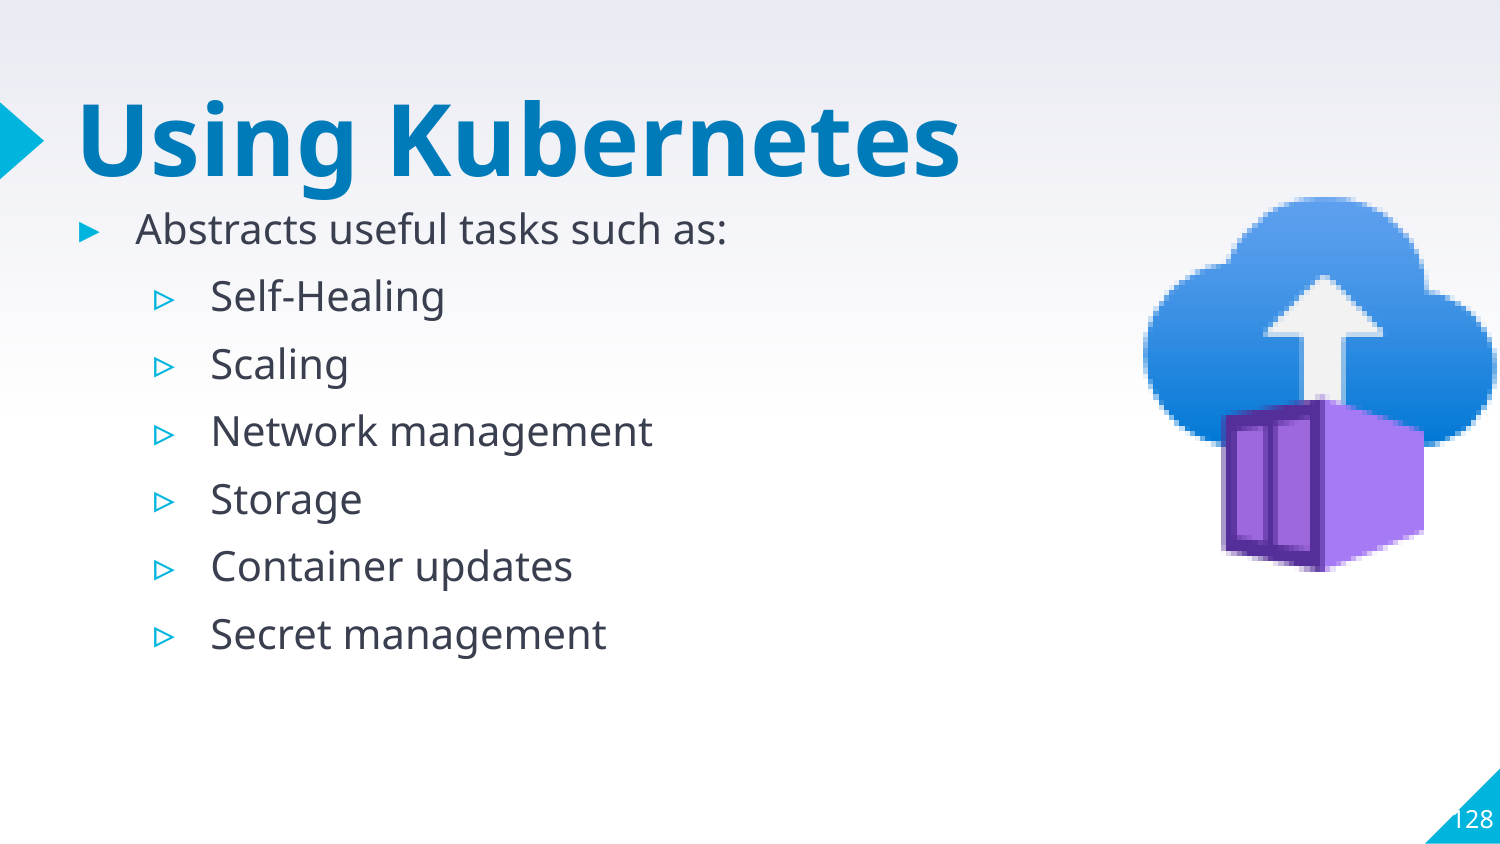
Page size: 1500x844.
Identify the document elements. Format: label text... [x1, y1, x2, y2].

picture [1132, 197, 1500, 573]
slide_number 128 [1418, 760, 1494, 838]
title Using Kubernetes [75, 99, 1460, 197]
list Abstracts useful tasks such as: Self-Healing Scaling Network management Storage Container updates Secret management [60, 197, 1182, 798]
